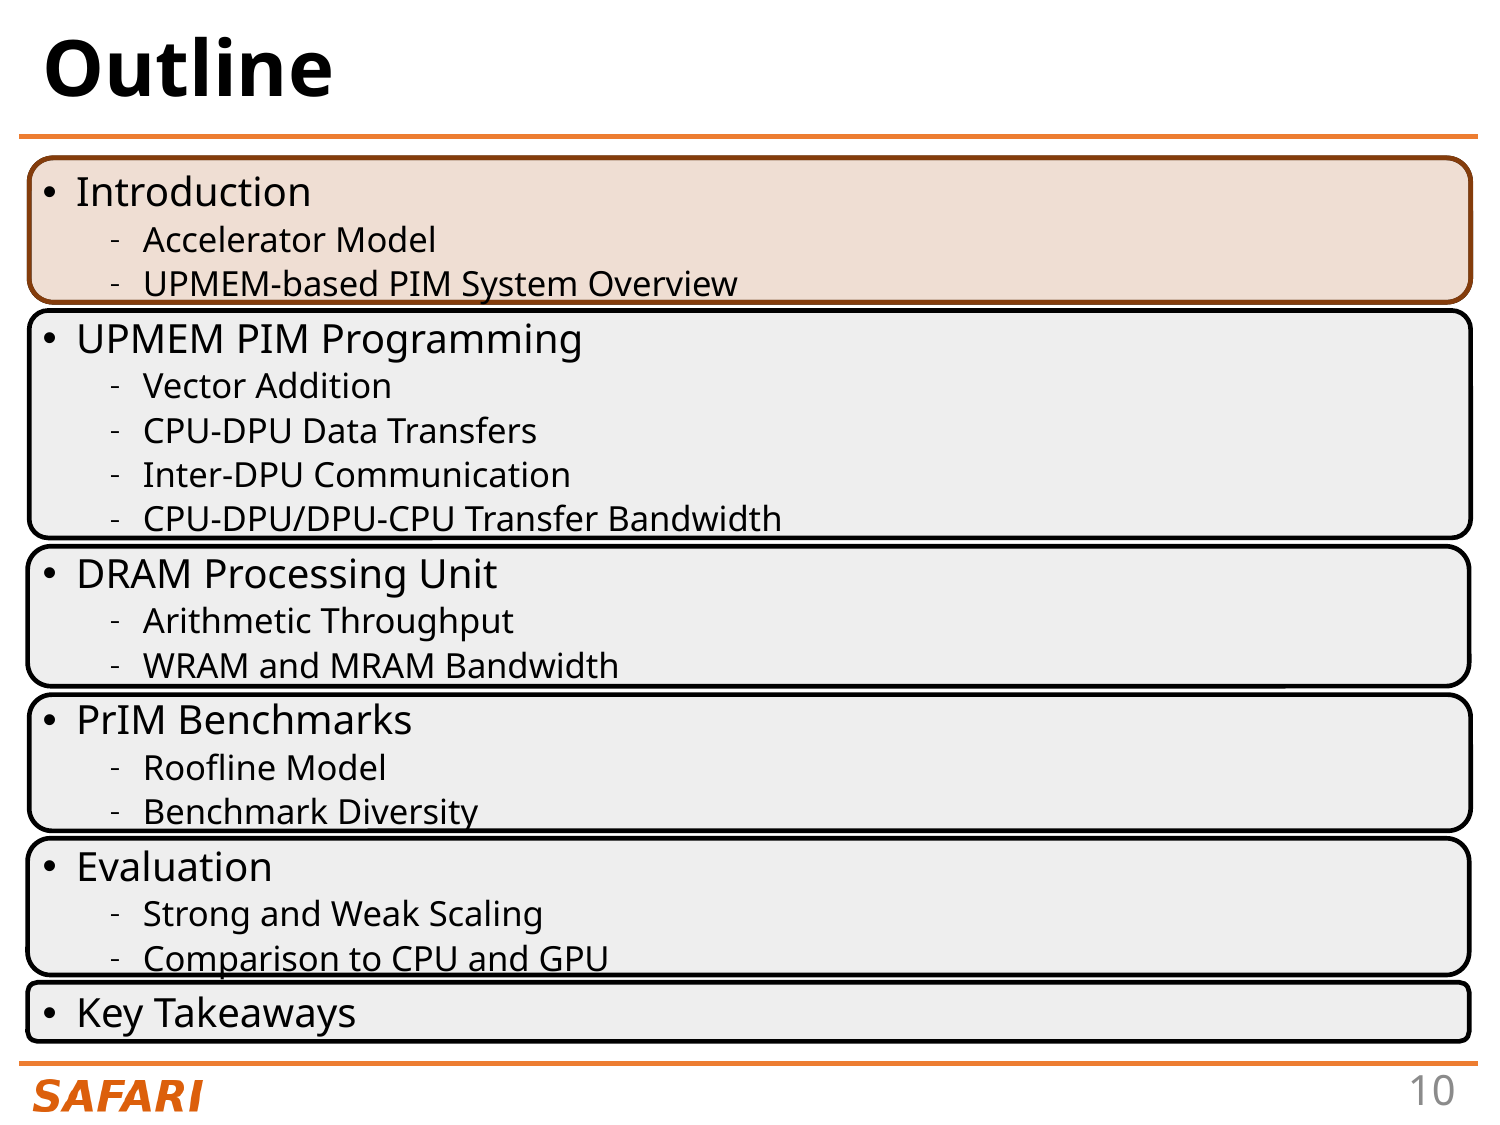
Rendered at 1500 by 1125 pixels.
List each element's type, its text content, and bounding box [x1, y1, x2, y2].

title Outline [27, 21, 1487, 122]
picture [31, 1070, 209, 1122]
list Introduction Accelerator Model UPMEM-based PIM System Overview UPMEM PIM Programming Vector Addition CPU-DPU Data Transfers Inter-DPU Communication CPU-DPU/DPU-CPU Transfer Bandwidth DRAM Processing Unit Arithmetic Throughput WRAM and MRAM Bandwidth PrIM Benchmarks Roofline Model Benchmark Diversity Evaluation Strong and Weak Scaling Comparison to CPU and GPU Key Takeaways [27, 164, 1487, 1046]
text_box [35, 156, 1465, 164]
